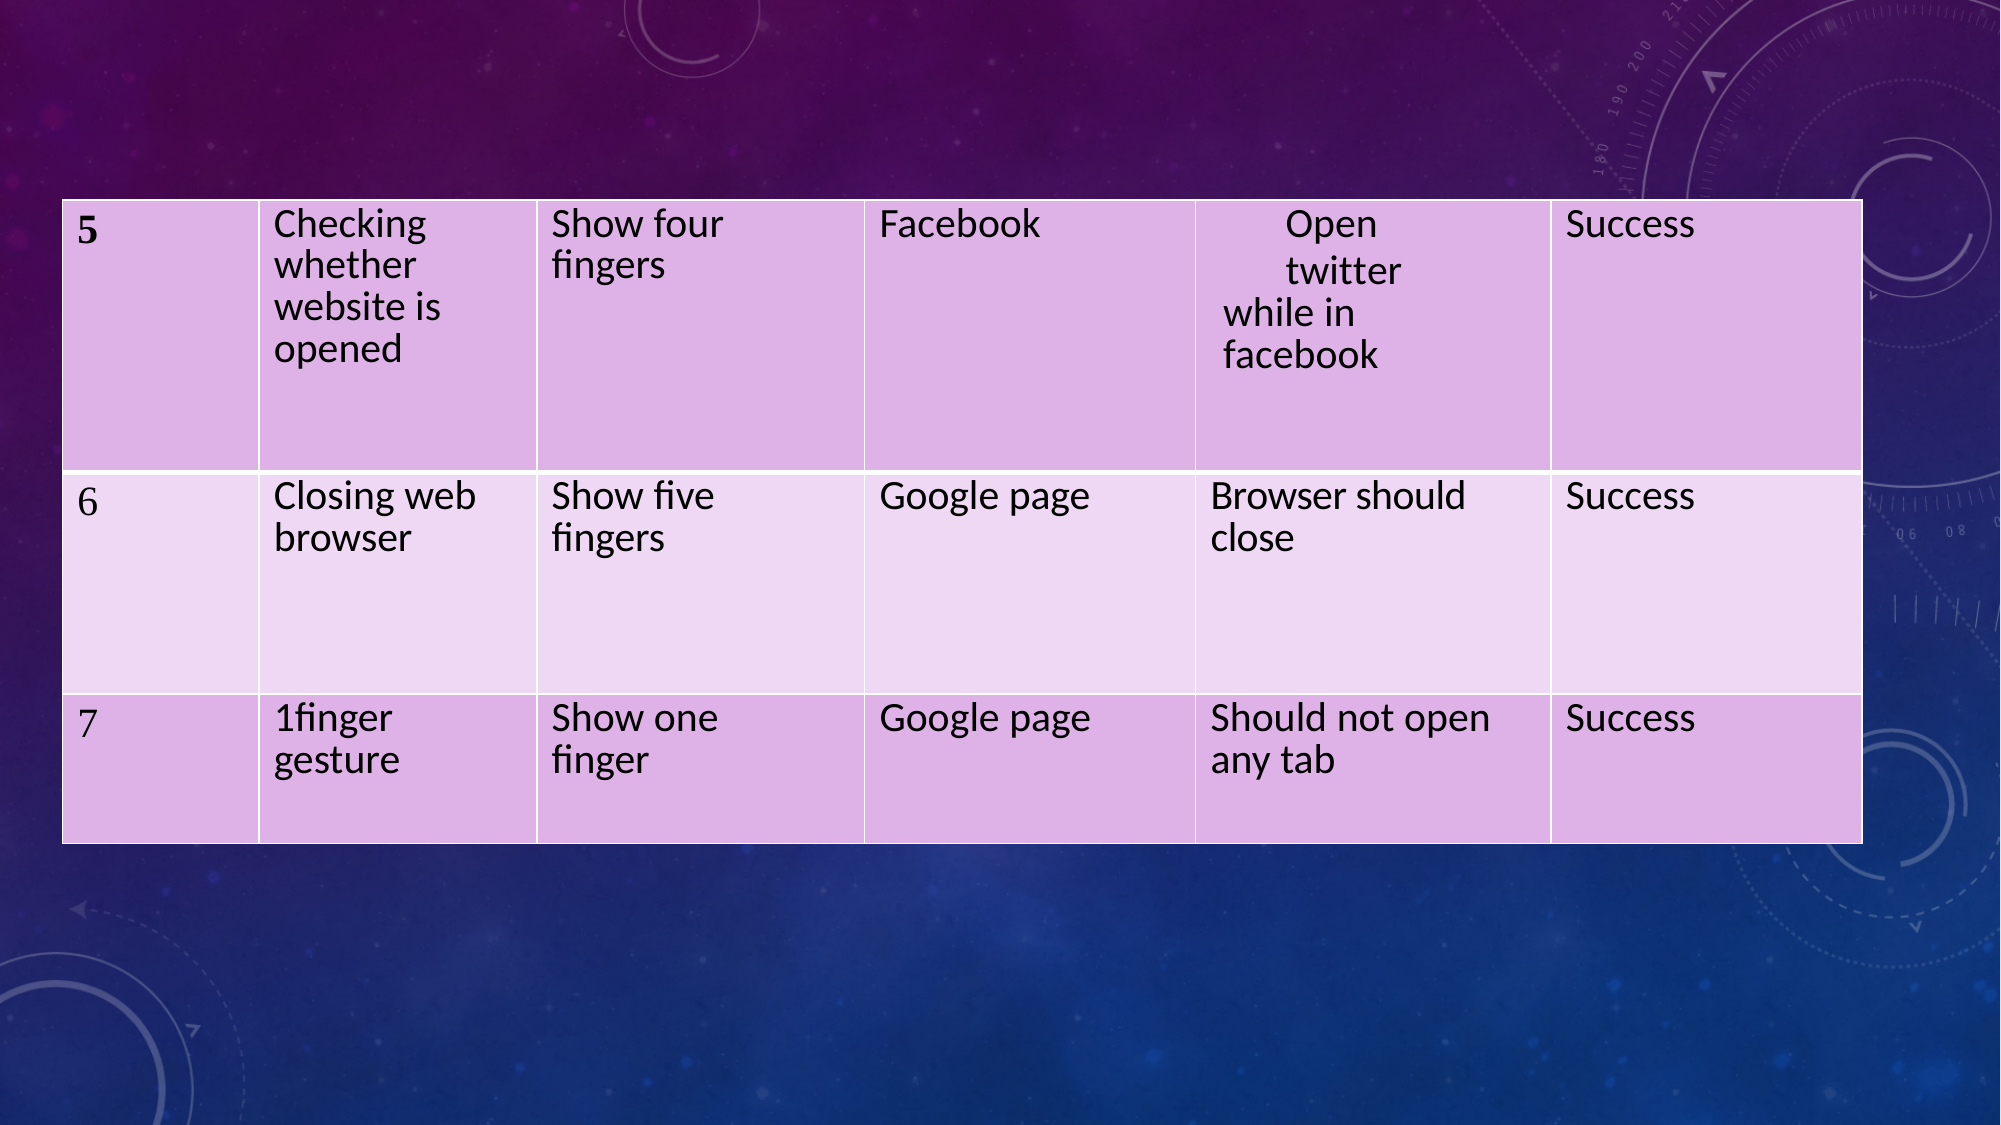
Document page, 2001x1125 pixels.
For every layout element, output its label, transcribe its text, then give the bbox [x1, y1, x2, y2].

table_header Checking whether website is opened [260, 201, 536, 470]
table_cell Show one finger [538, 695, 864, 843]
table_cell Success [1552, 475, 1861, 693]
table_cell 6 [63, 475, 258, 693]
table_cell Show five fingers [538, 475, 864, 693]
table_header Facebook [865, 201, 1195, 470]
table_cell Google page [865, 695, 1195, 843]
table_cell Google page [865, 475, 1195, 693]
table_cell Closing web browser [260, 475, 536, 693]
table_cell 1finger gesture [260, 695, 536, 843]
table_header Show four fingers [538, 201, 864, 470]
table_cell Success [1552, 695, 1861, 843]
table_header Success [1552, 201, 1861, 470]
table_header 5 [63, 201, 258, 470]
table_cell 7 [63, 695, 258, 843]
picture [0, 0, 2001, 1125]
table_cell Should not open any tab [1196, 695, 1550, 843]
table_cell Browser should close [1196, 475, 1550, 693]
table_header Open twitter while in facebook [1196, 201, 1550, 470]
